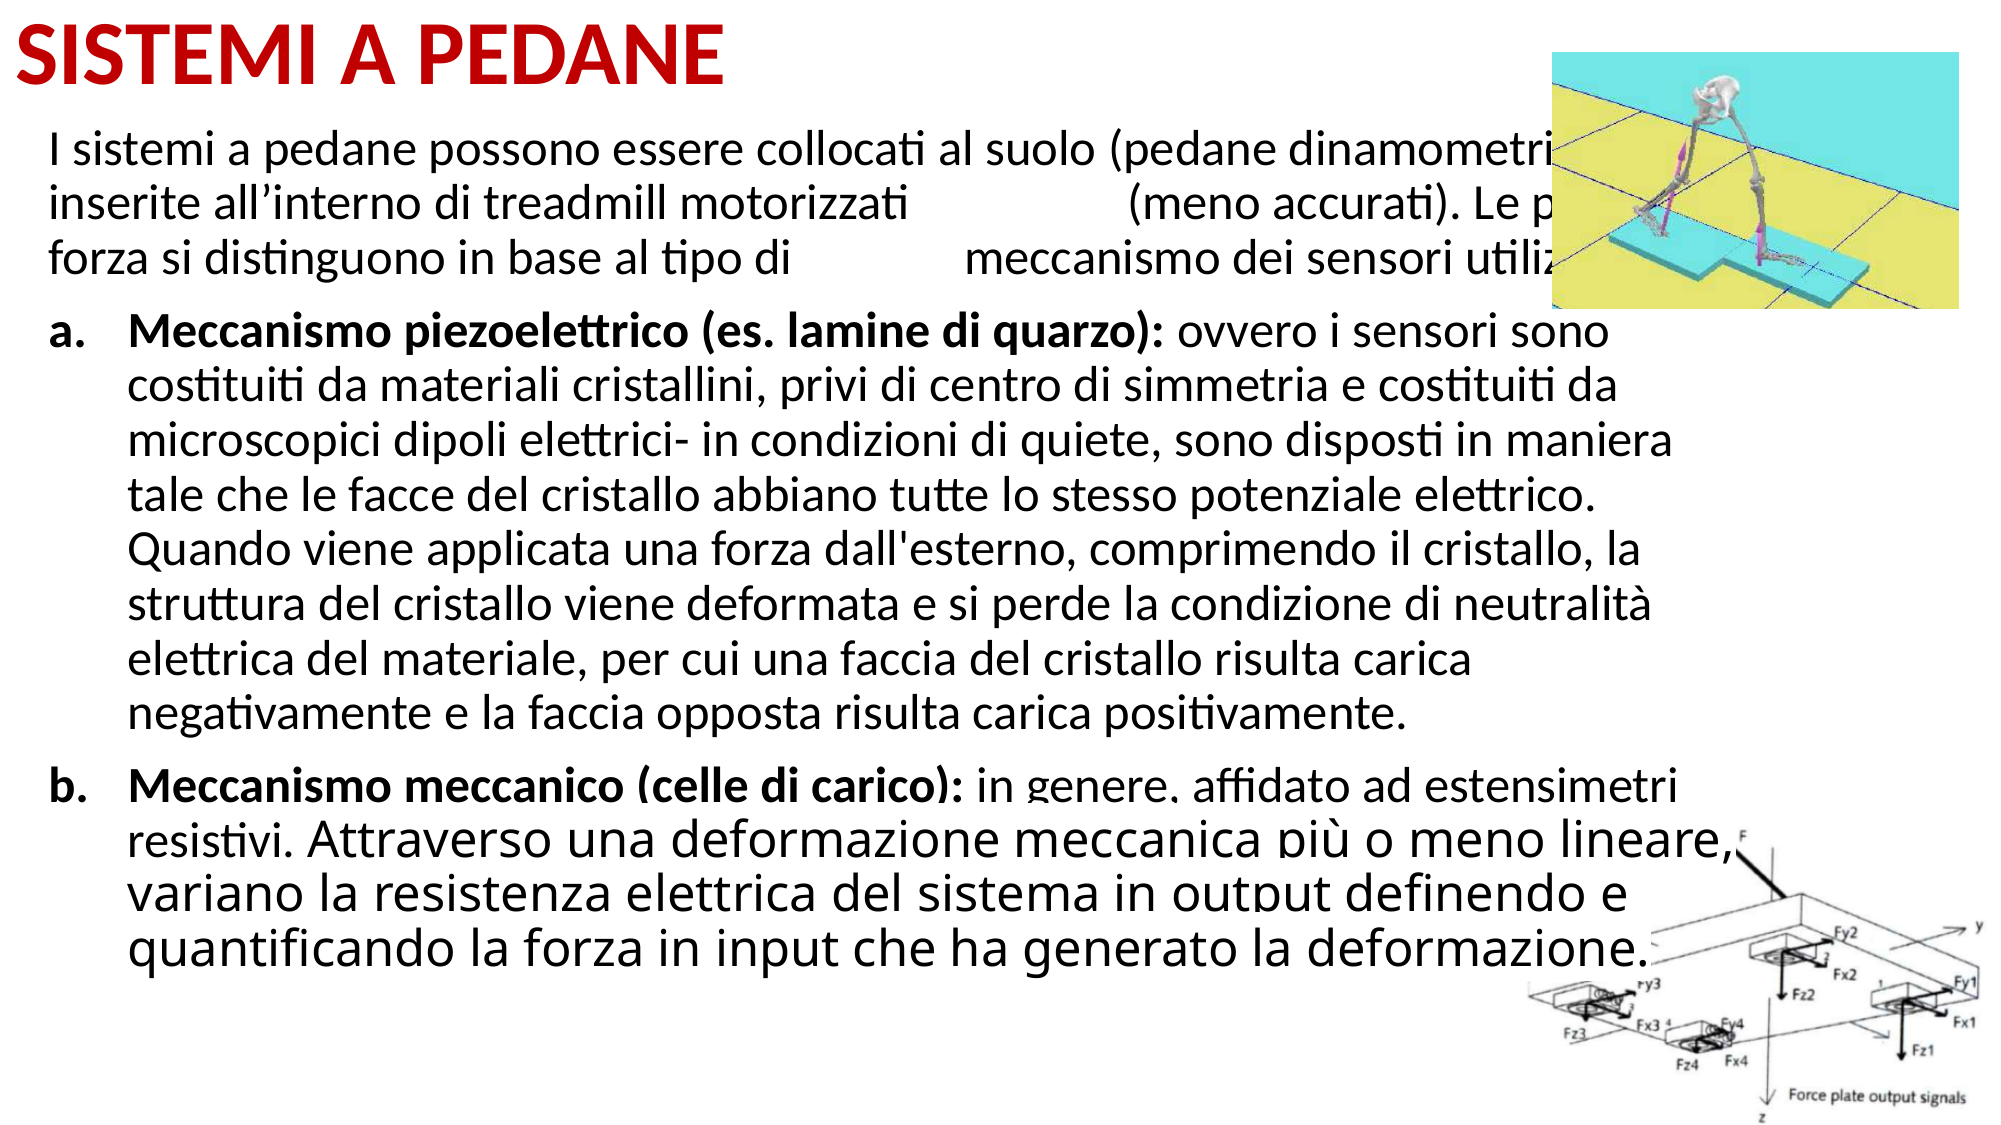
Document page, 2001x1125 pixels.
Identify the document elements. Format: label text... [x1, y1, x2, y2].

title SISTEMI A PEDANE [0, 0, 1725, 164]
list I sistemi a pedane possono essere collocati al suolo (pedane dinamometriche) o inserite all’interno di treadmill motorizzati (meno accurati). Le pedane di forza si distinguono in base al tipo di meccanismo dei sensori utilizzato in: Meccanismo piezoelettrico (es. lamine di quarzo): ovvero i sensori sono costituiti da materiali cristallini, privi di centro di simmetria e costituiti da microscopici dipoli elettrici- in condizioni di quiete, sono disposti in maniera tale che le facce del cristallo abbiano tutte lo stesso potenziale elettrico. Quando viene applicata una forza dall'esterno, comprimendo il cristallo, la struttura del cristallo viene deformata e si perde la condizione di neutralità elettrica del materiale, per cui una faccia del cristallo risulta carica negativamente e la faccia opposta risulta carica positivamente. Meccanismo meccanico (celle di carico): in genere, affidato ad estensimetri resistivi. Attraverso una deformazione meccanica più o meno lineare, variano la resistenza elettrica del sistema in output definendo e quantificando la forza in input che ha generato la deformazione. [33, 114, 1759, 1073]
picture [1460, 800, 2000, 1125]
picture [1552, 51, 1960, 309]
